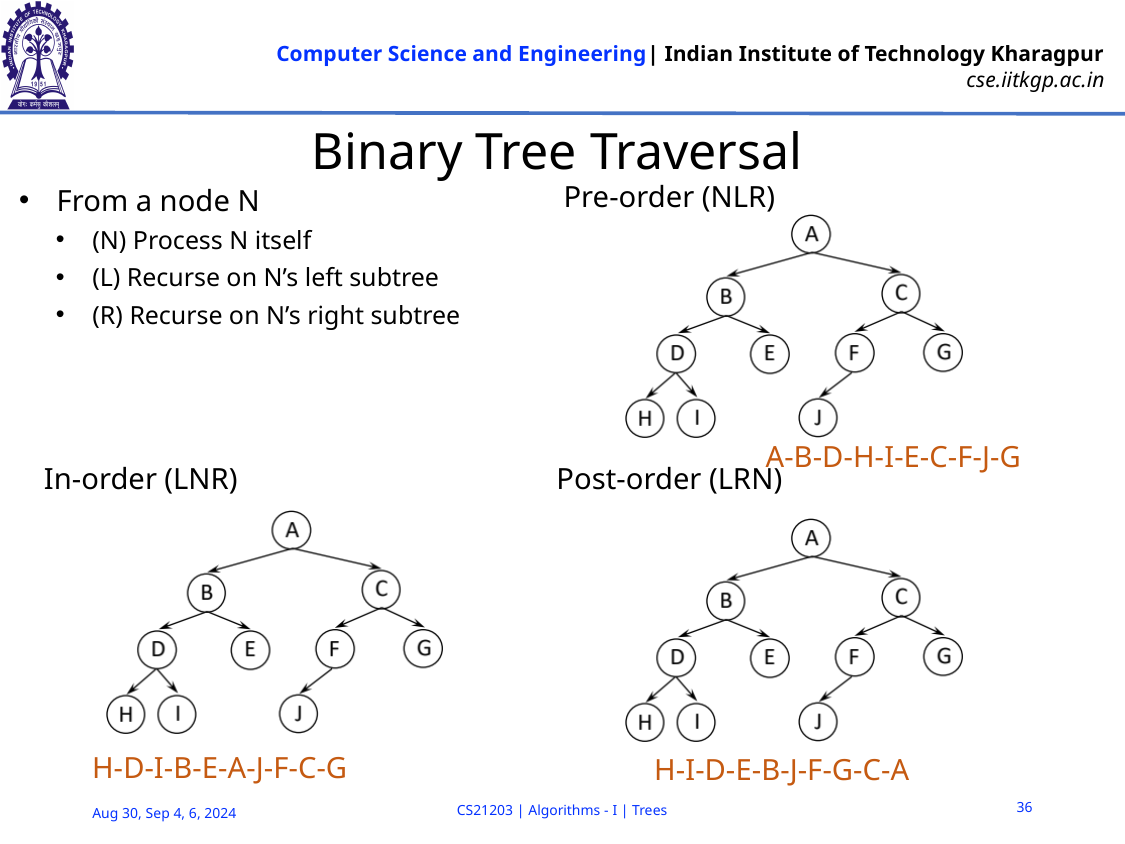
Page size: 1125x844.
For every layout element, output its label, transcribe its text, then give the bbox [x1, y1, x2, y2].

picture [1, 1, 74, 110]
text_box H-D-I-B-E-A-J-F-C-G [77, 744, 404, 789]
text_box In-order (LNR) [29, 454, 322, 500]
picture [622, 210, 965, 447]
slide_number 36 [992, 785, 1048, 831]
title Binary Tree Traversal [35, 78, 1078, 221]
text_box From a node N (N) Process N itself (L) Recurse on N’s left subtree (R) Recurse on N’s right subtree [4, 176, 486, 340]
text_box Post-order (LRN) [541, 455, 835, 501]
text_box Pre-order (NLR) [548, 172, 835, 218]
text_box H-I-D-E-B-J-F-G-C-A [639, 745, 966, 790]
footer CS21203 | Algorithms - I | Trees [185, 787, 940, 833]
picture [622, 514, 965, 751]
text_box A-B-D-H-I-E-C-F-J-G [750, 432, 1078, 478]
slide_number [77, 798, 274, 844]
picture [103, 506, 445, 743]
